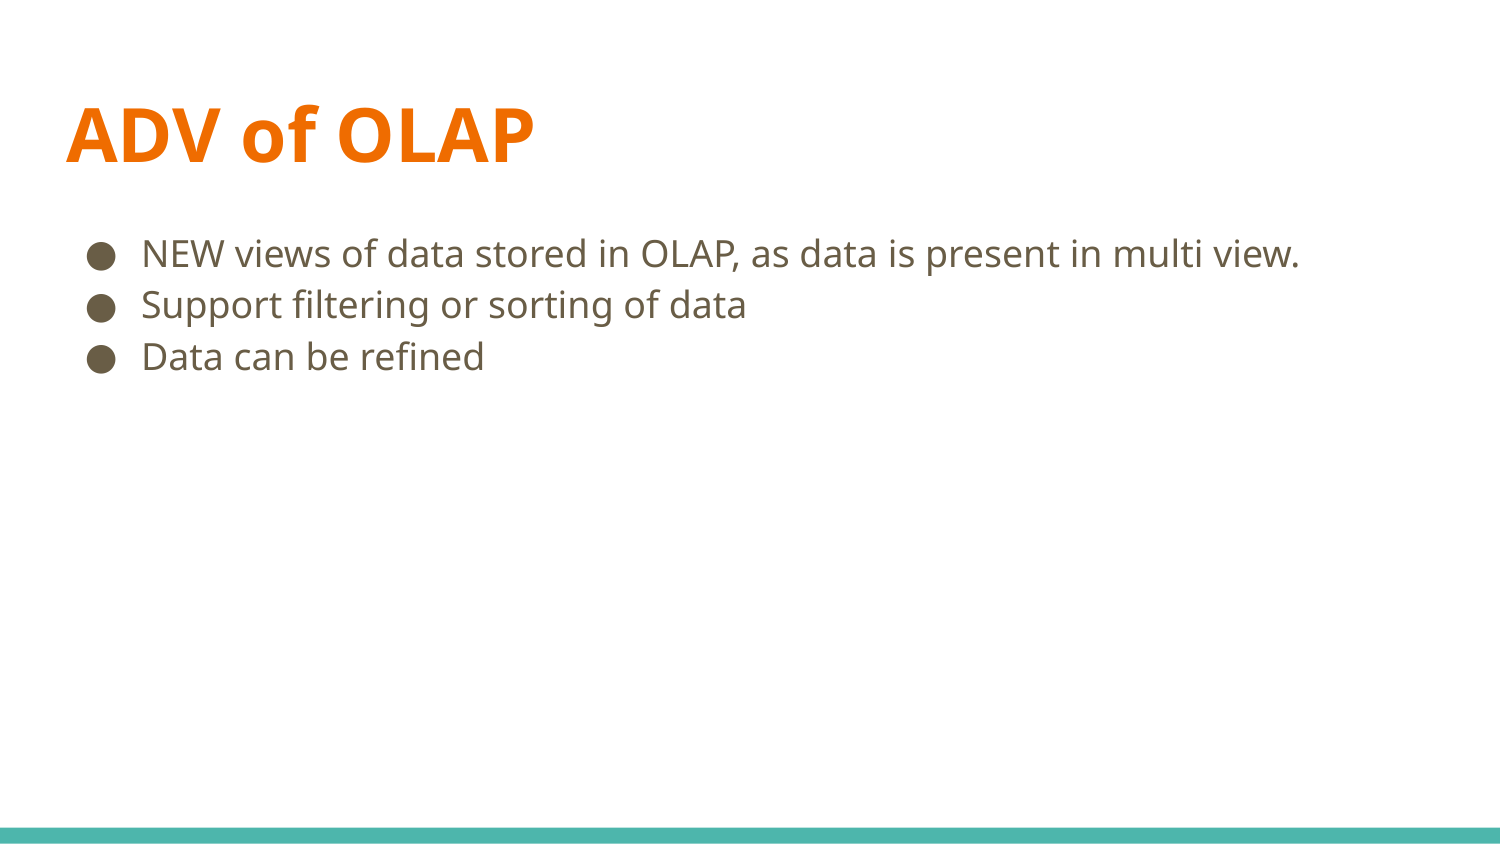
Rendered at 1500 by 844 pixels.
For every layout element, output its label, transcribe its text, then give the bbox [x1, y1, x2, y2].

title ADV of OLAP [51, 72, 1449, 189]
list NEW views of data stored in OLAP, as data is present in multi view. Support filtering or sorting of data Data can be refined [51, 207, 1449, 750]
